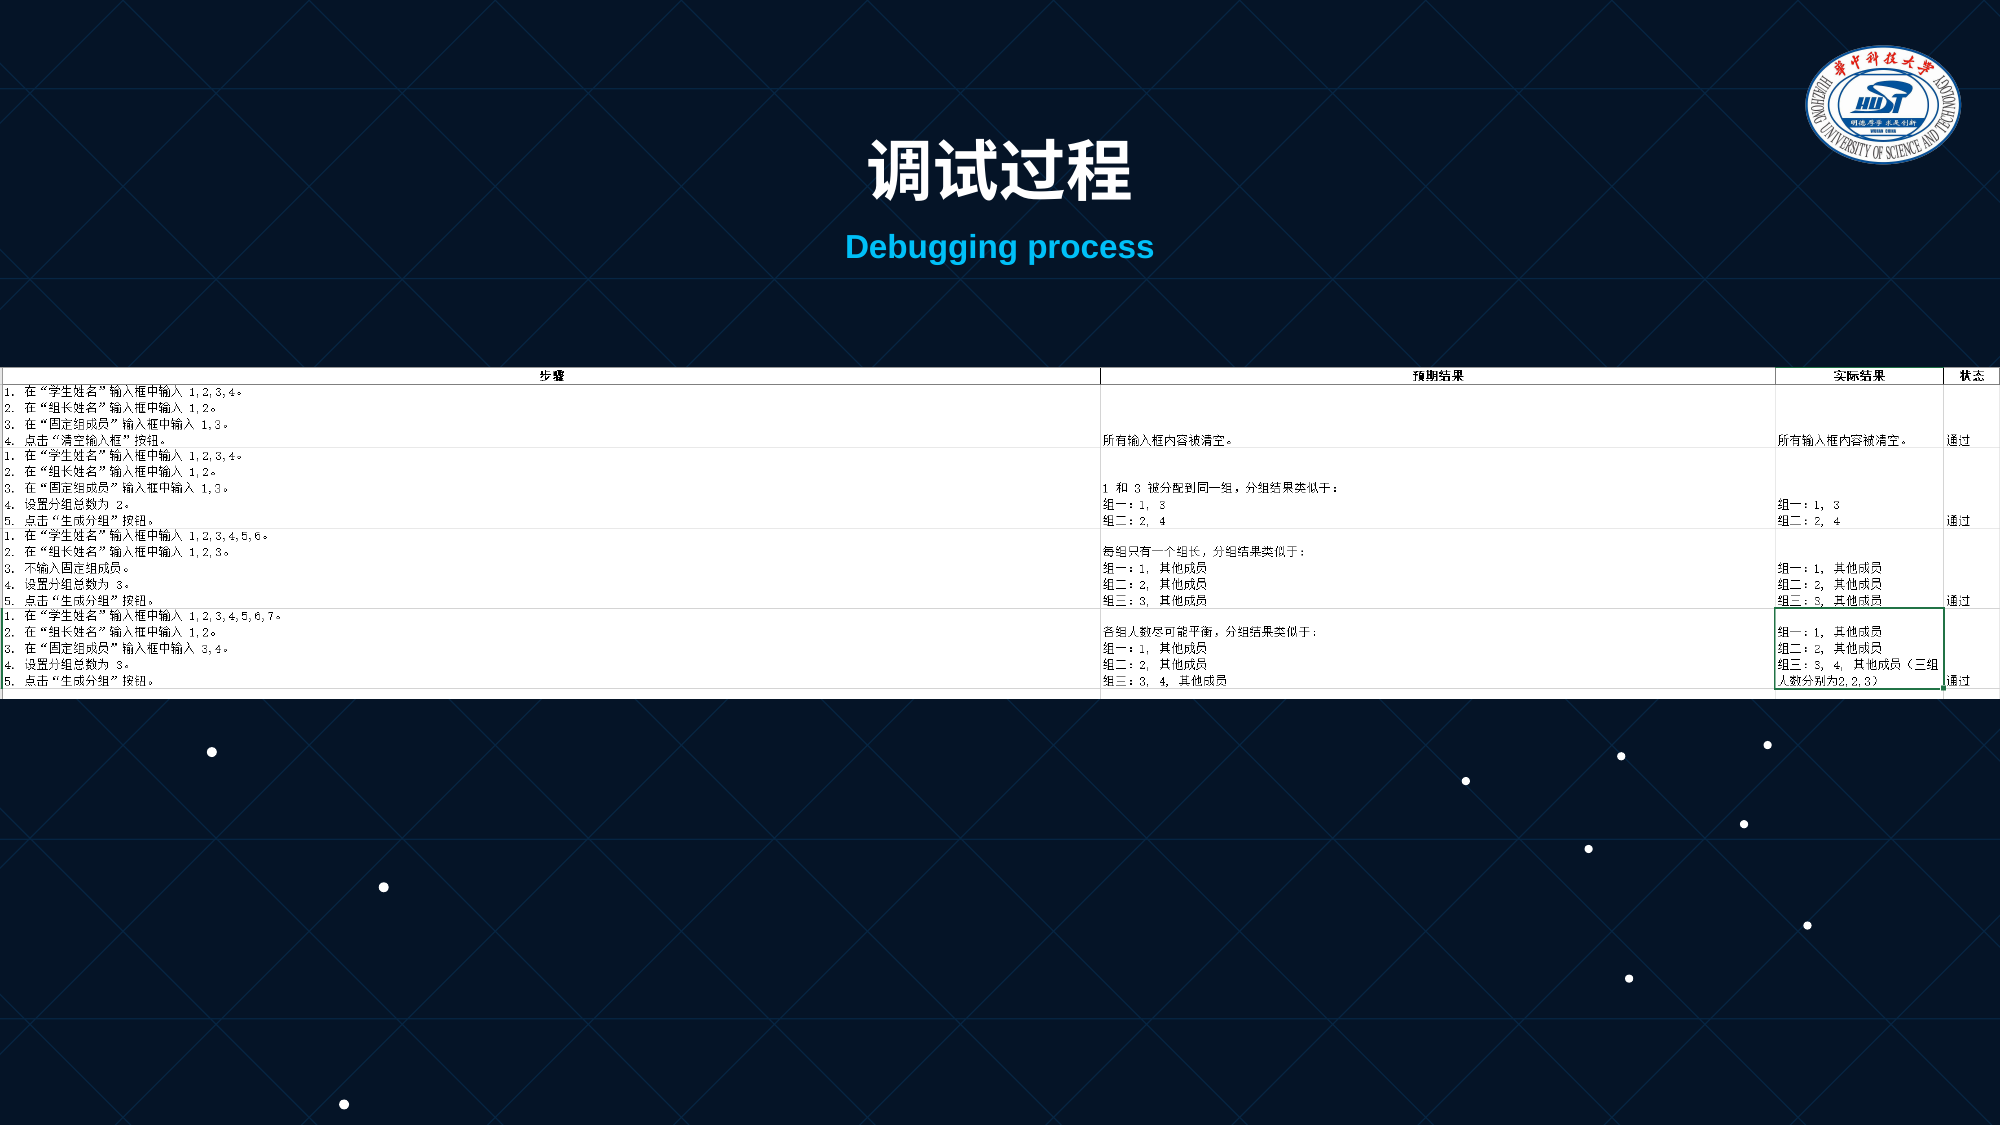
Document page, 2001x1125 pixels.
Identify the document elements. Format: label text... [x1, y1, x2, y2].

text_box Debugging process [830, 217, 1170, 273]
text_box 调试过程 [851, 121, 1149, 217]
picture [0, 0, 2000, 1125]
